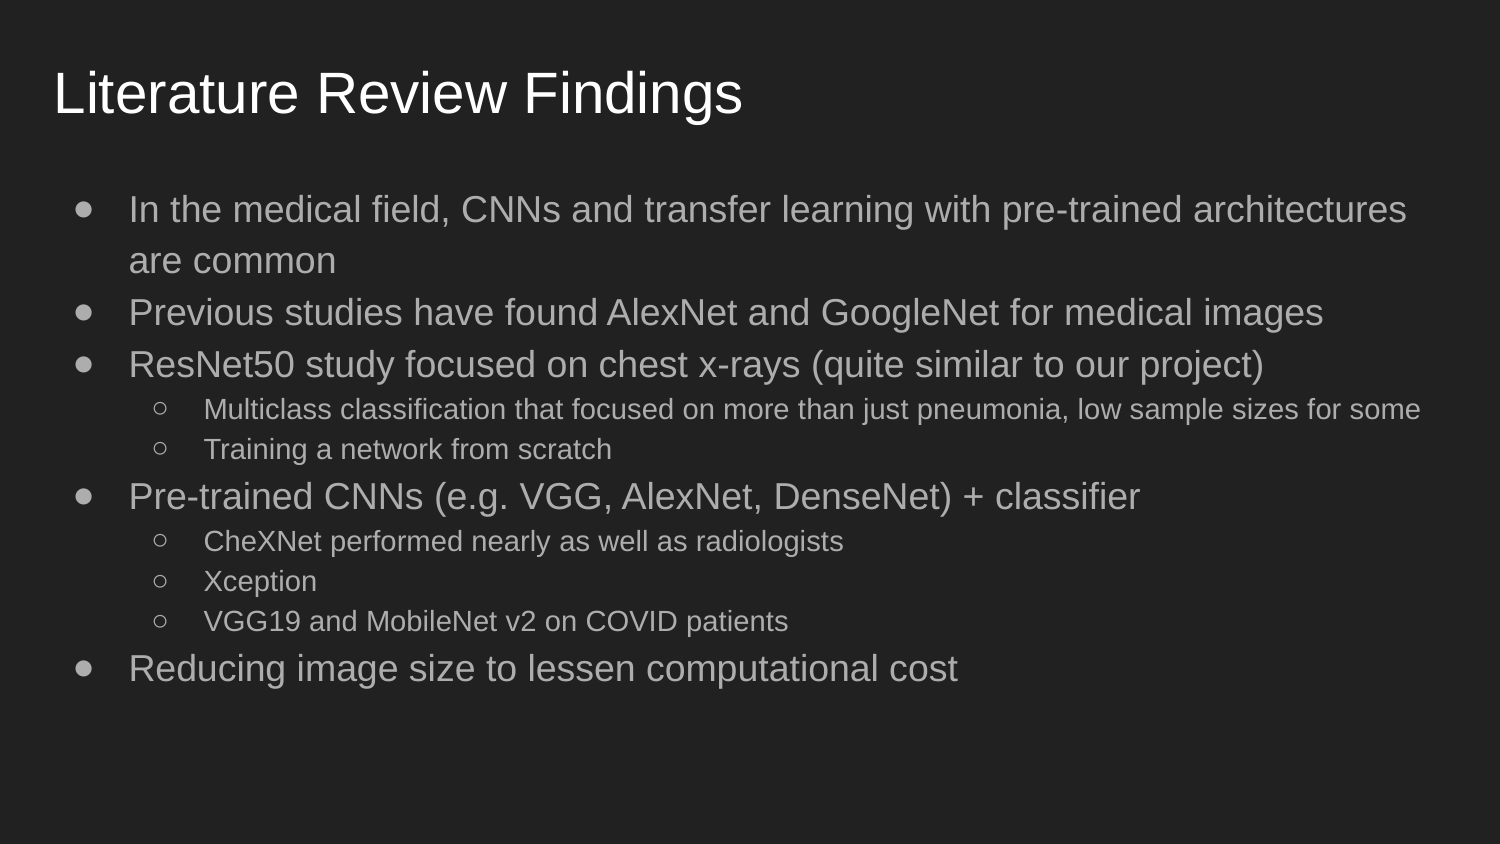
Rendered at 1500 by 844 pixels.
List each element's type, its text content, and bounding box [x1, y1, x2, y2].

title Literature Review Findings [38, 40, 1437, 135]
list In the medical field, CNNs and transfer learning with pre-trained architectures are common Previous studies have found AlexNet and GoogleNet for medical images ResNet50 study focused on chest x-rays (quite similar to our project) Multiclass classification that focused on more than just pneumonia, low sample sizes for some Training a network from scratch Pre-trained CNNs (e.g. VGG, AlexNet, DenseNet) + classifier CheXNet performed nearly as well as radiologists Xception VGG19 and MobileNet v2 on COVID patients Reducing image size to lessen computational cost [38, 162, 1471, 797]
